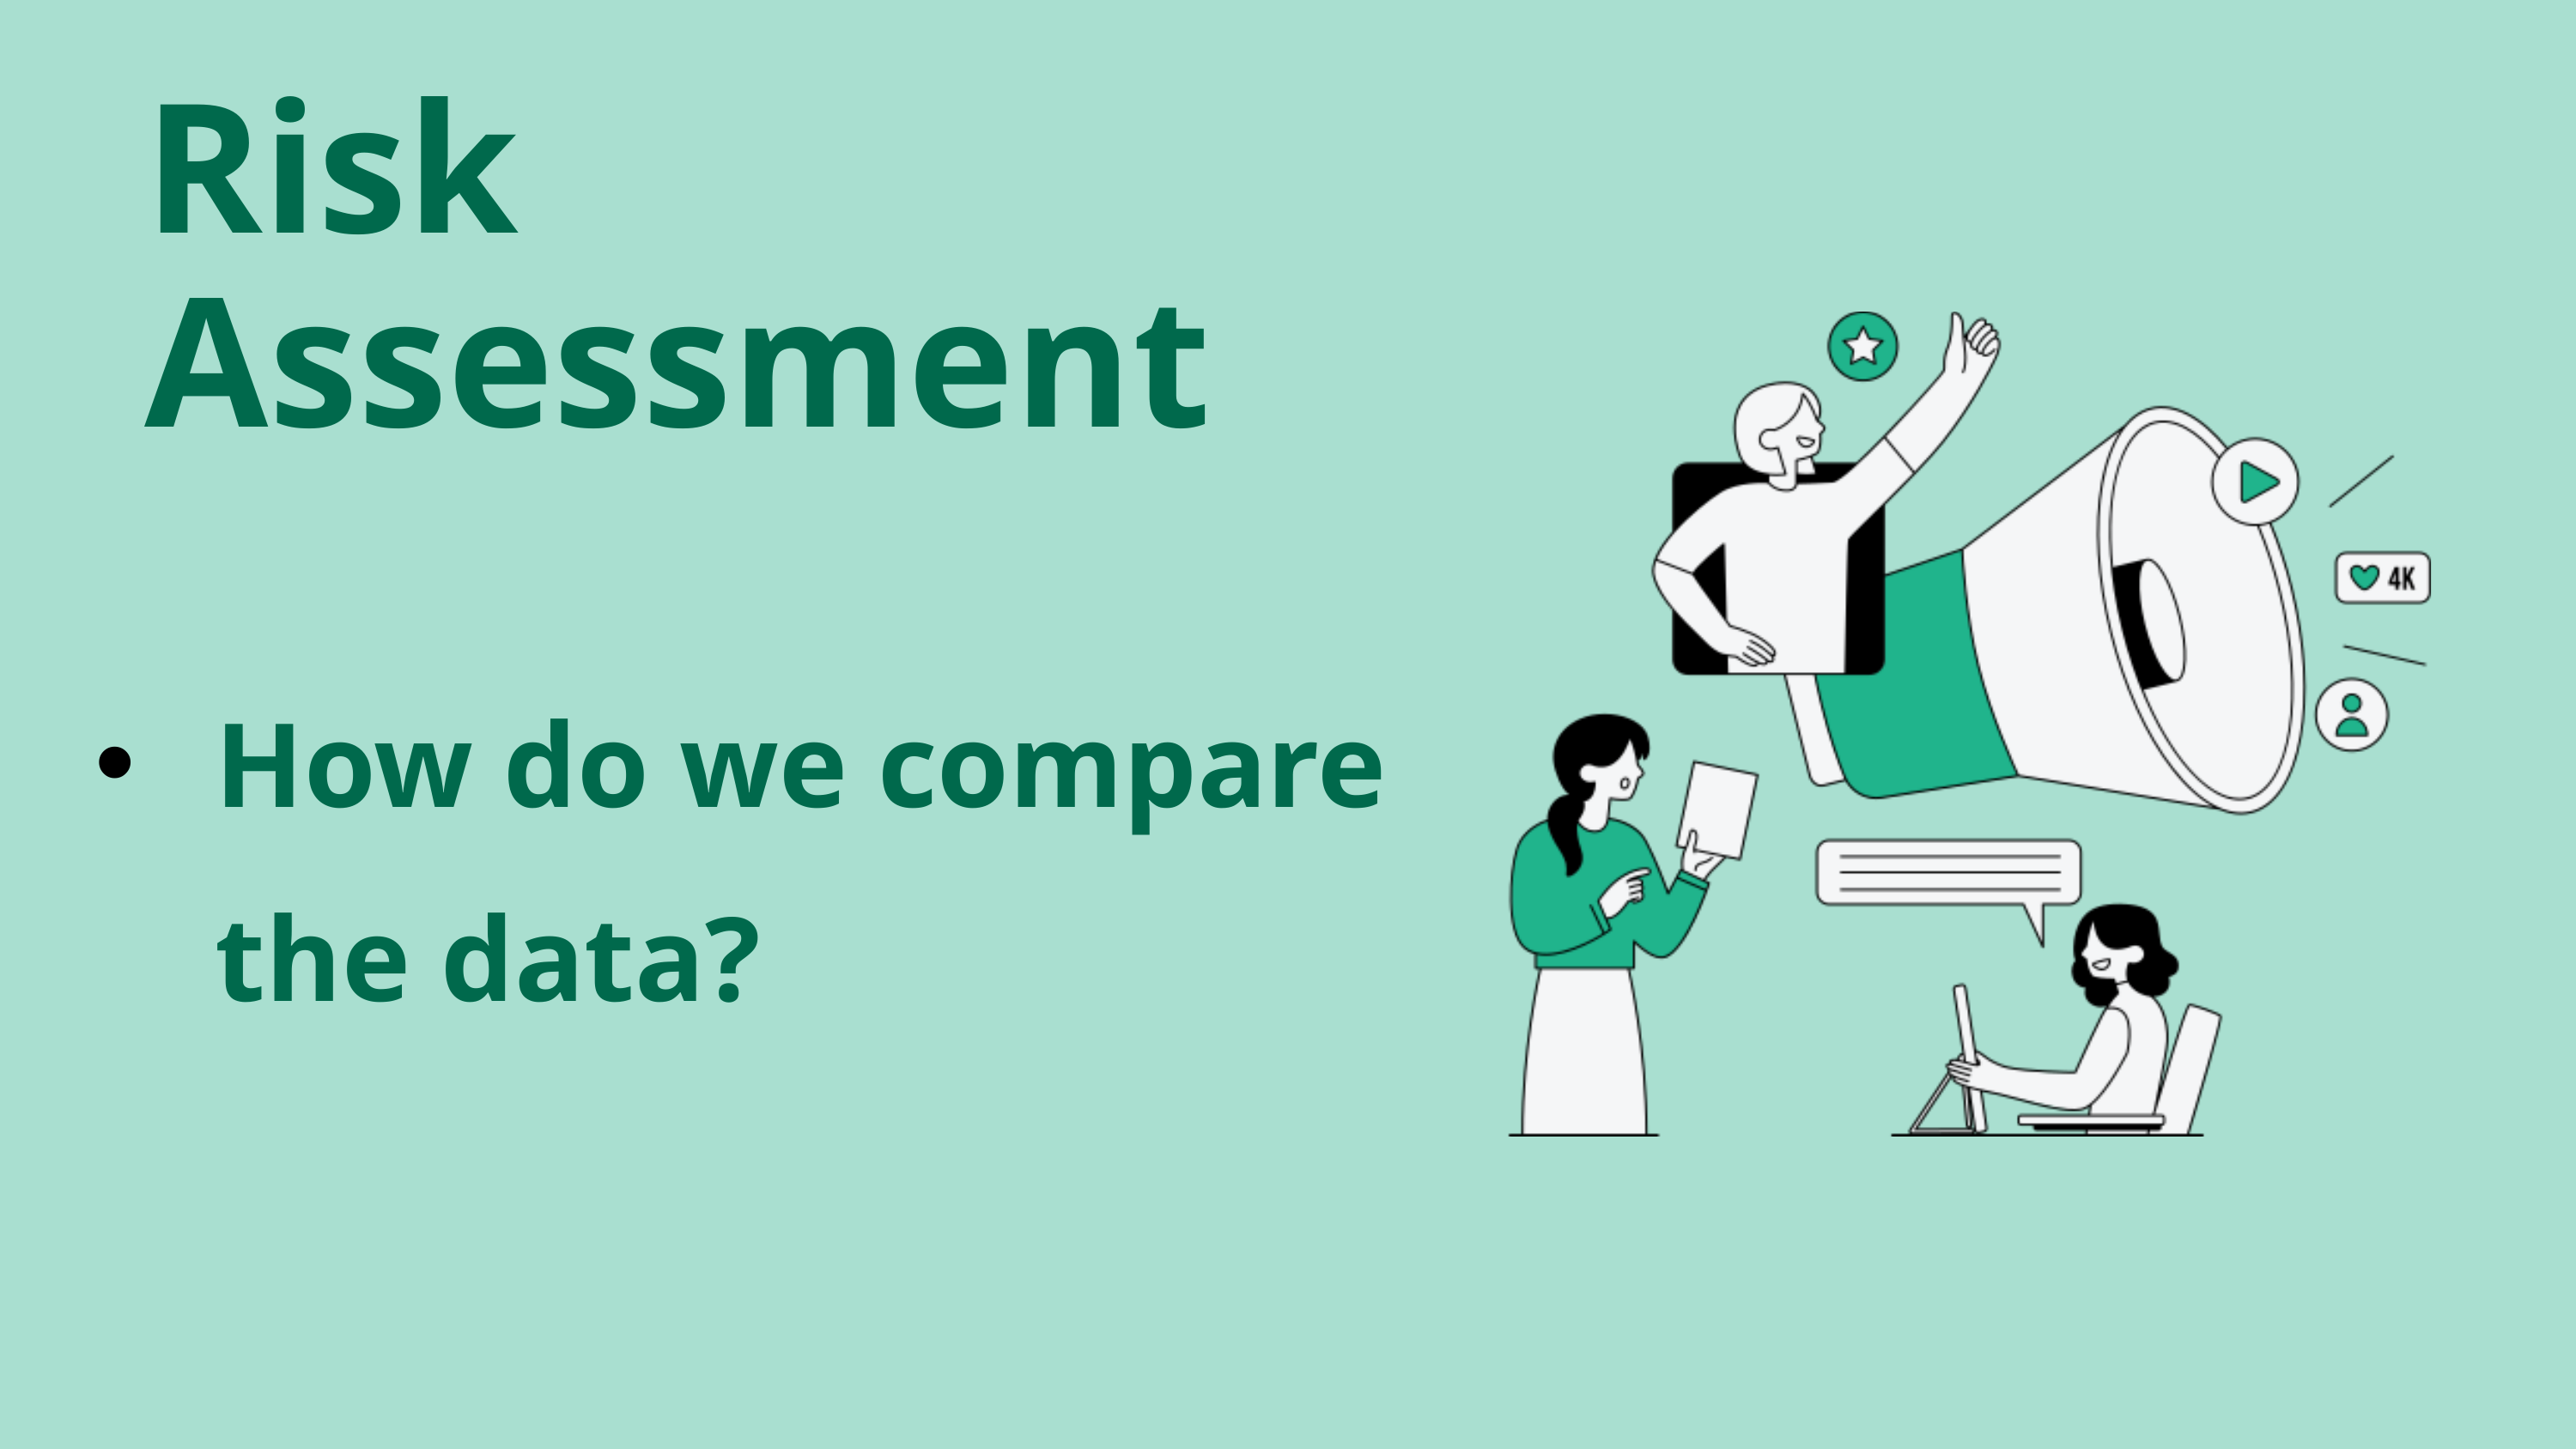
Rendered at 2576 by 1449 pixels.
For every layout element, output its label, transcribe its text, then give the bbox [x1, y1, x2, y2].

text_box [1505, 312, 2432, 1137]
text_box Risk Assessment [144, 77, 1265, 466]
text_box How do we compare the data? [94, 636, 1411, 1025]
